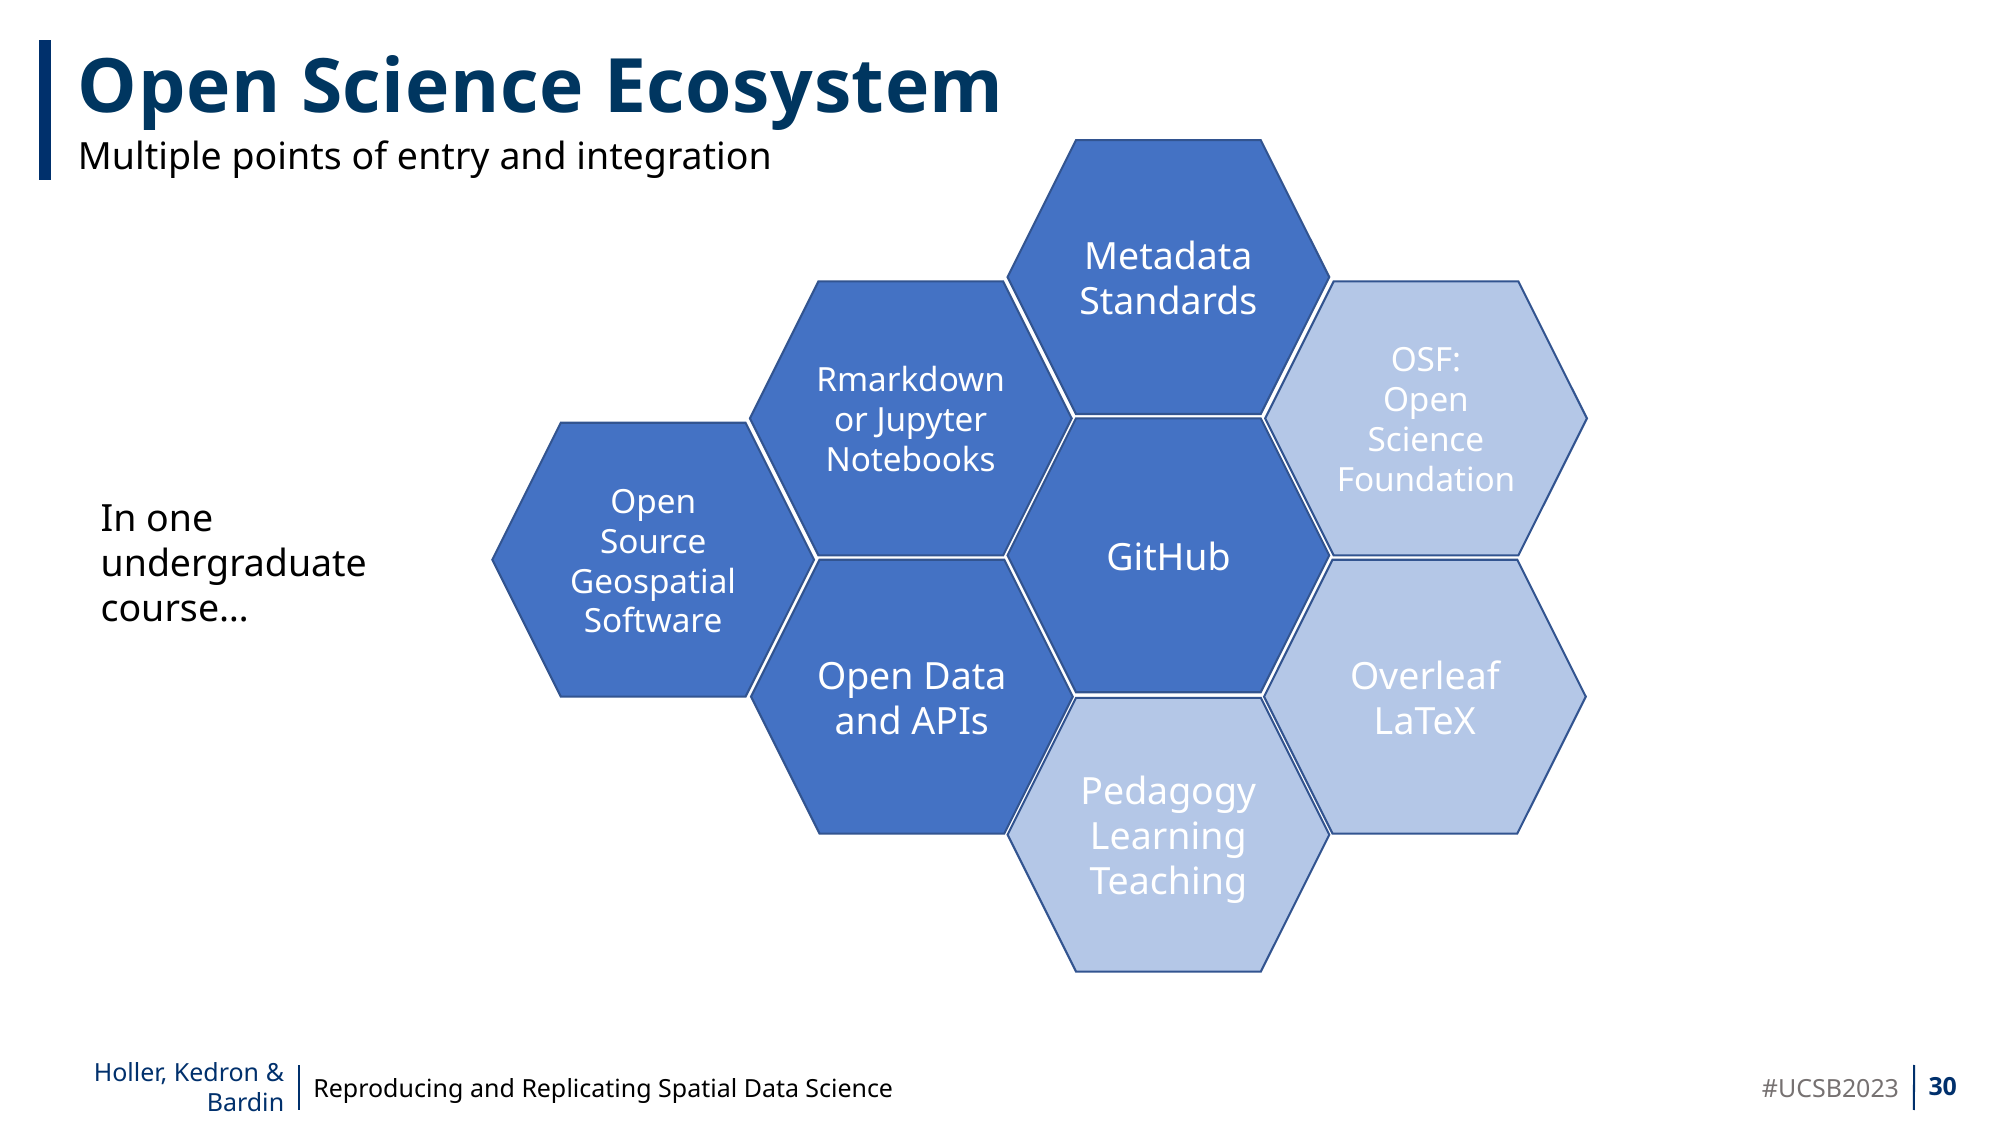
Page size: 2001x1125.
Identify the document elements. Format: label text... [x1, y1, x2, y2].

text_box OSF: Open Science Foundation [1264, 280, 1589, 557]
text_box Metadata Standards [1006, 139, 1331, 416]
text_box Open Source Geospatial Software [491, 421, 816, 698]
text_box GitHub [1006, 417, 1331, 694]
text_box Pedagogy Learning Teaching [1006, 696, 1331, 973]
list Multiple points of entry and integration [63, 129, 1748, 188]
text_box Rmarkdown or Jupyter Notebooks [748, 280, 1073, 557]
text_box Open Data and APIs [749, 558, 1074, 835]
text_box In one undergraduate course… [85, 486, 479, 637]
list Open Science Ecosystem [63, 40, 1748, 129]
text_box Overleaf LaTeX [1262, 558, 1587, 835]
